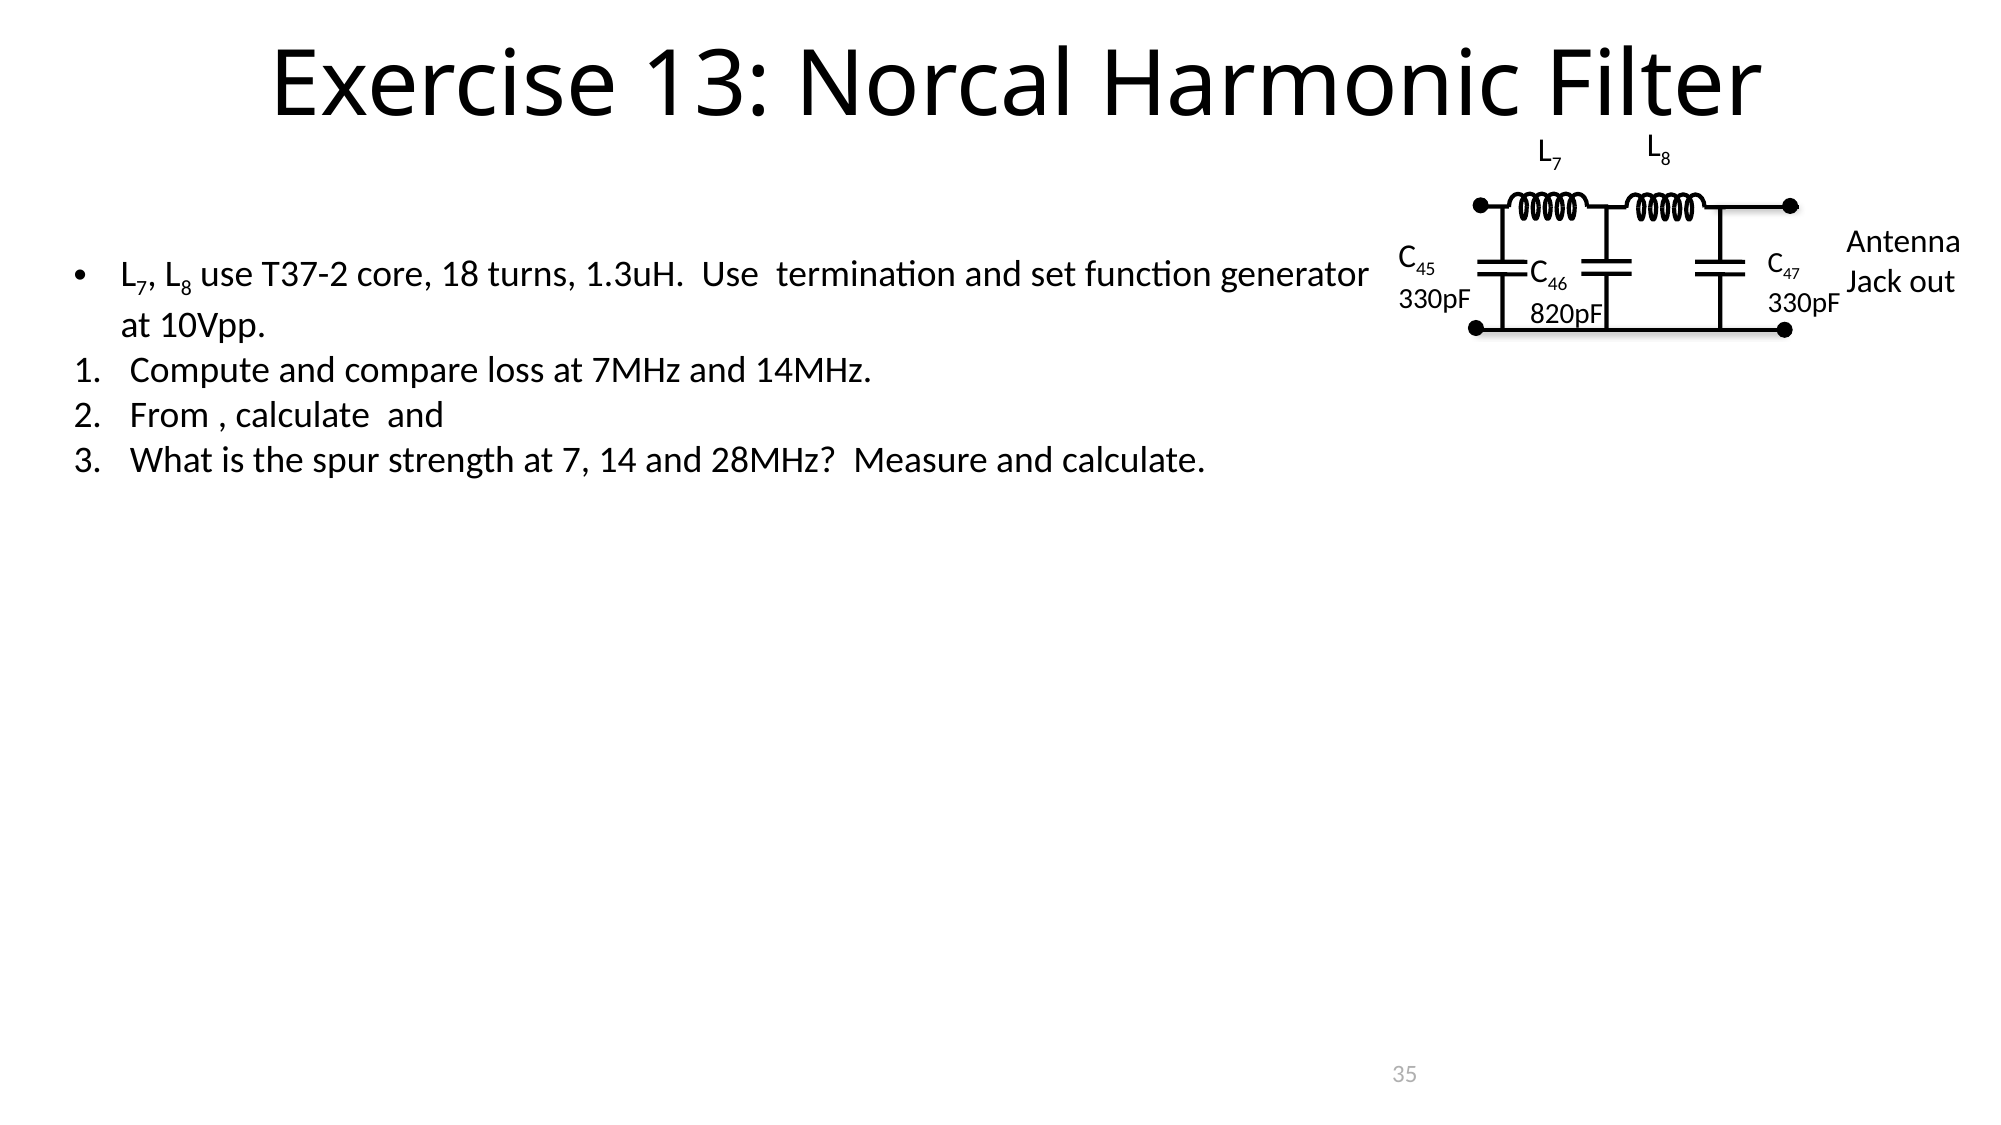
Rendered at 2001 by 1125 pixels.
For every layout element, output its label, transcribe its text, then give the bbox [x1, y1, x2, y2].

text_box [1390, 116, 1979, 338]
text_box Exercise 13: Norcal Harmonic Filter [132, 24, 1901, 135]
slide_number 35 [1074, 738, 1425, 1125]
